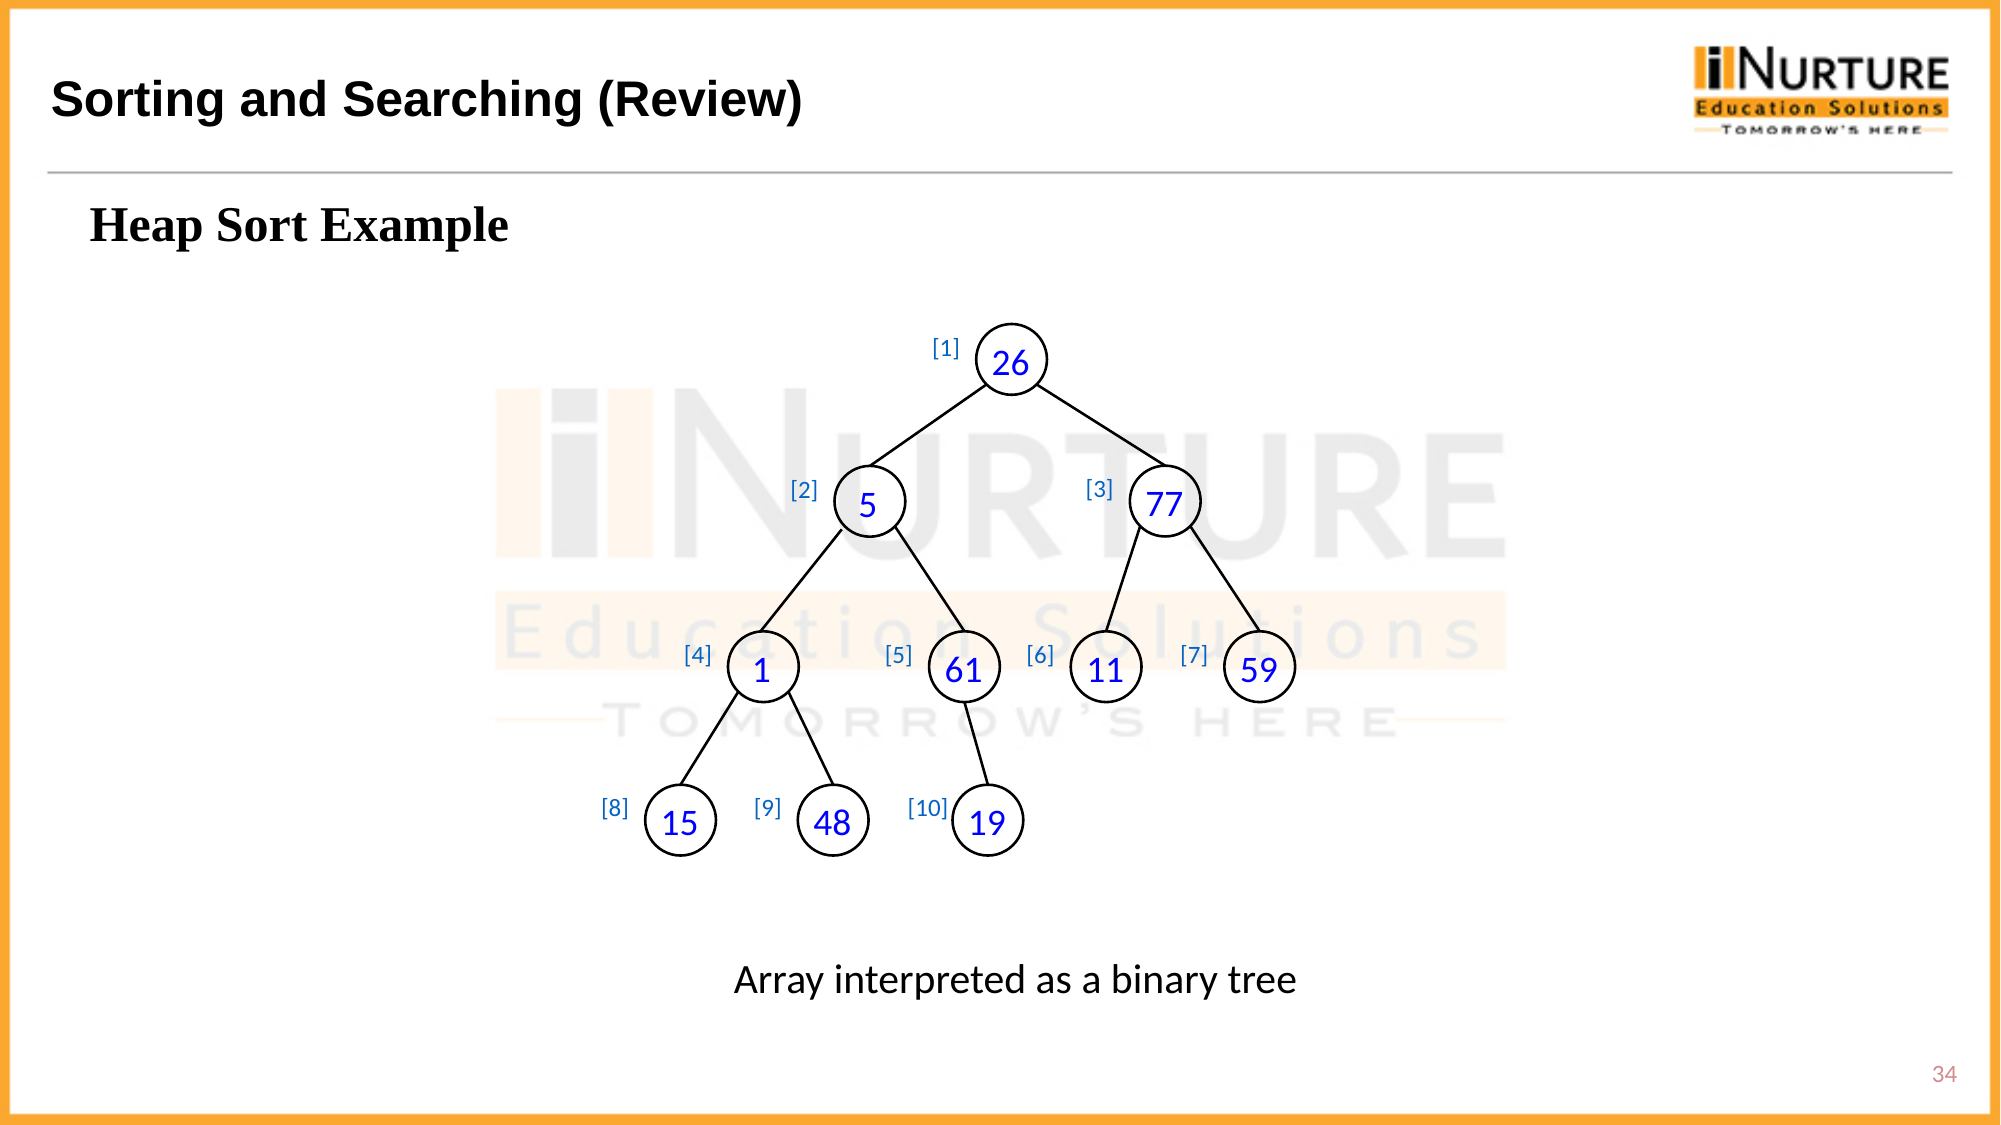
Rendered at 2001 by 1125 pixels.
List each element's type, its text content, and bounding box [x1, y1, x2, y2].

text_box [586, 323, 1296, 856]
text_box Sorting and Searching (Review) [33, 59, 1716, 134]
slide_number 34 [1901, 1042, 1973, 1103]
text_box Heap Sort Example [15, 183, 1955, 259]
text_box Array interpreted as a binary tree [718, 944, 1313, 1010]
picture [0, 0, 2001, 1125]
